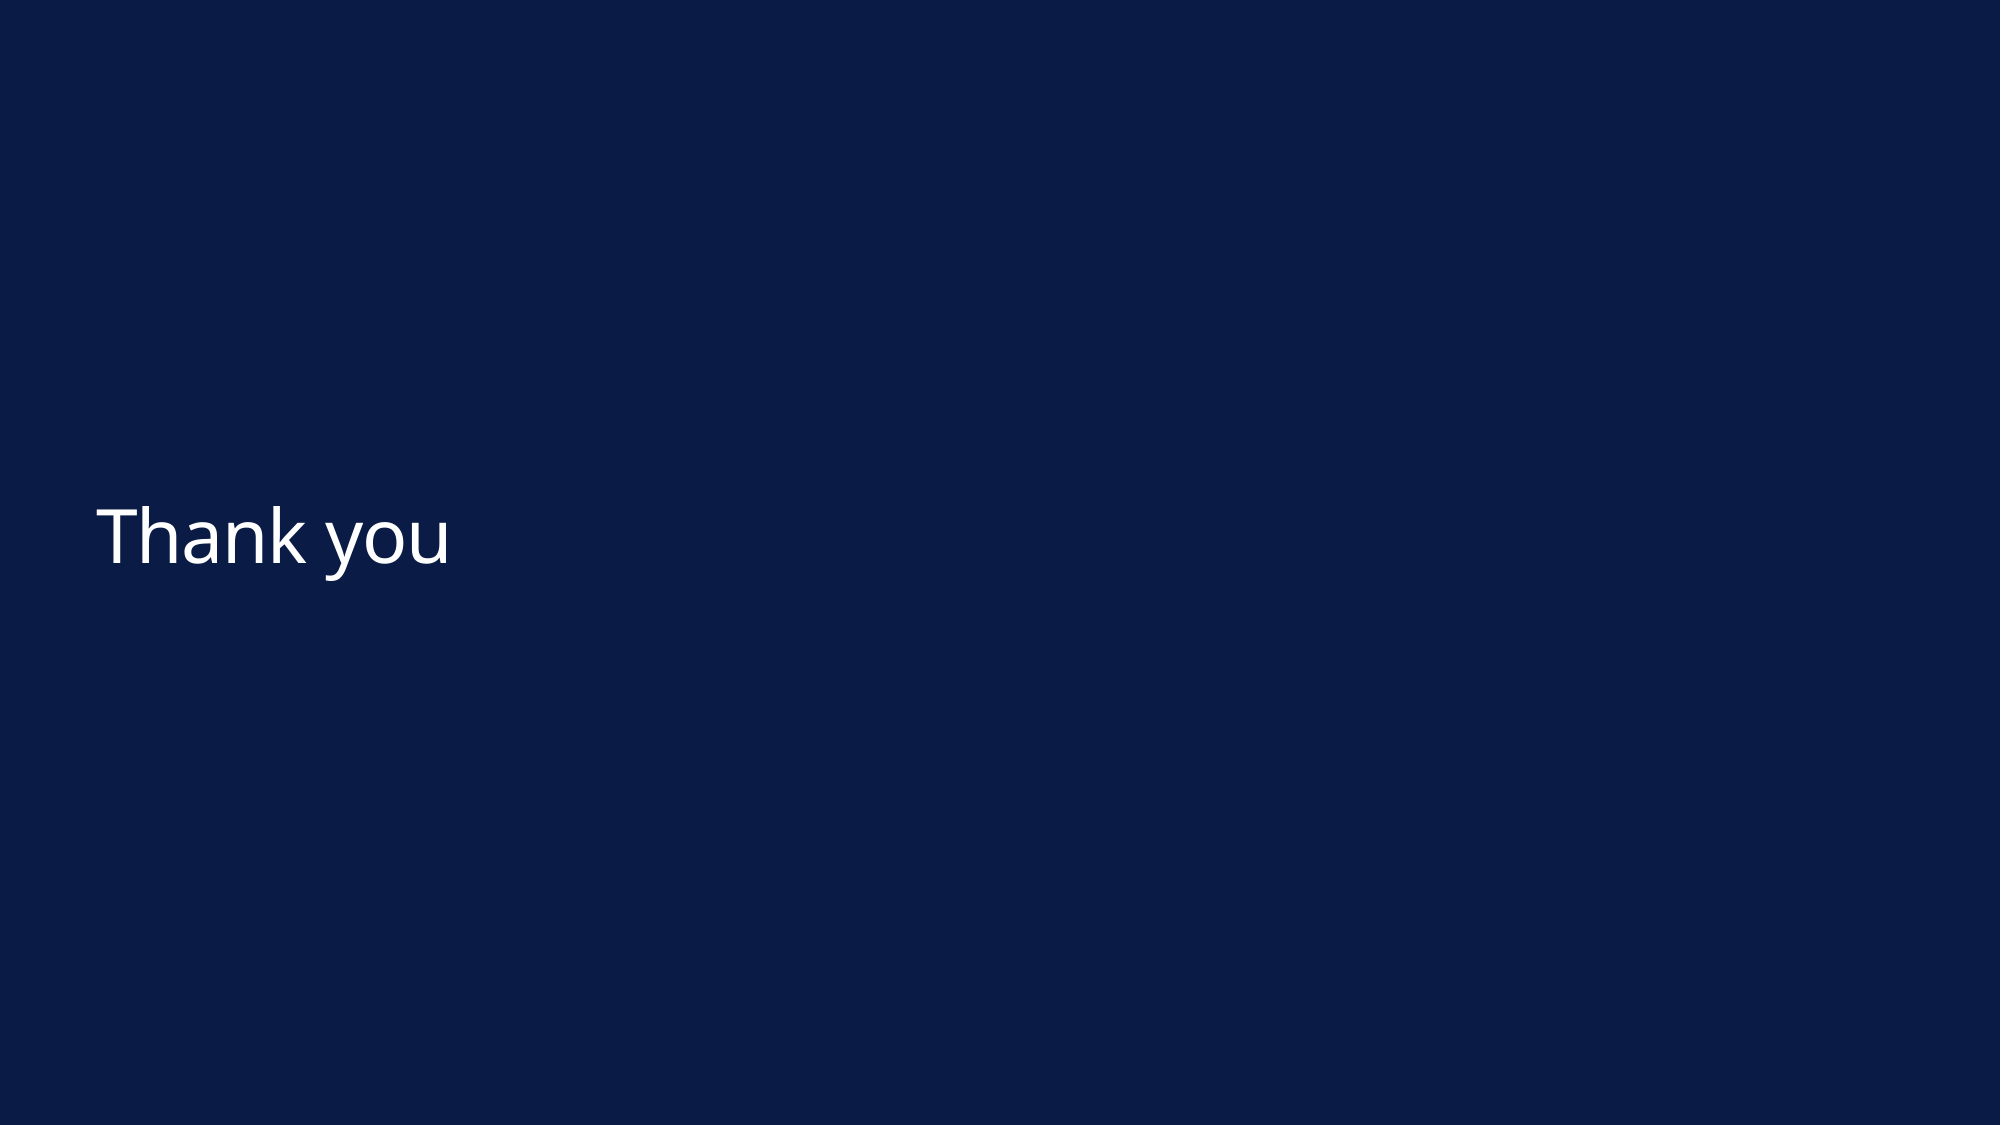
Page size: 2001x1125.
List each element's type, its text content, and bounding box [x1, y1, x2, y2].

title Thank you [96, 498, 1596, 580]
